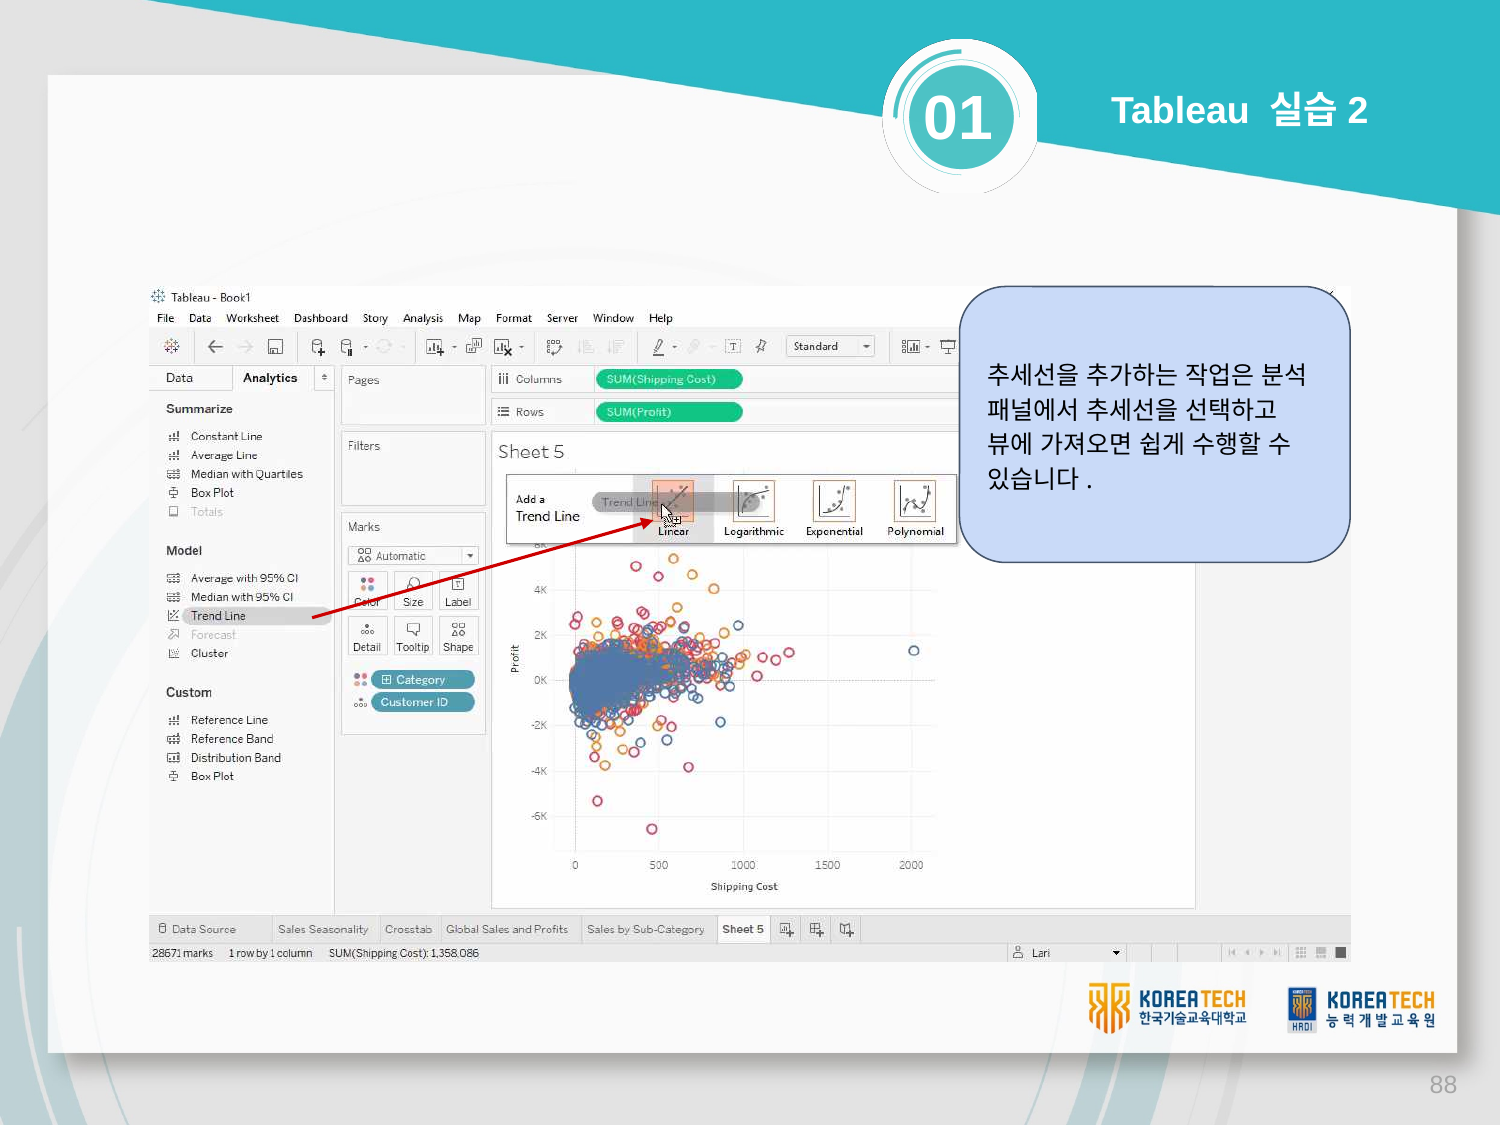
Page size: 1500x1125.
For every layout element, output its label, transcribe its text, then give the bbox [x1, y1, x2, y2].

text_box [120, 170, 1273, 262]
slide_number 88 [1225, 1053, 1473, 1114]
text_box Tableau 실습2 [1046, 78, 1433, 140]
picture [0, 0, 1500, 1125]
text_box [311, 519, 654, 618]
